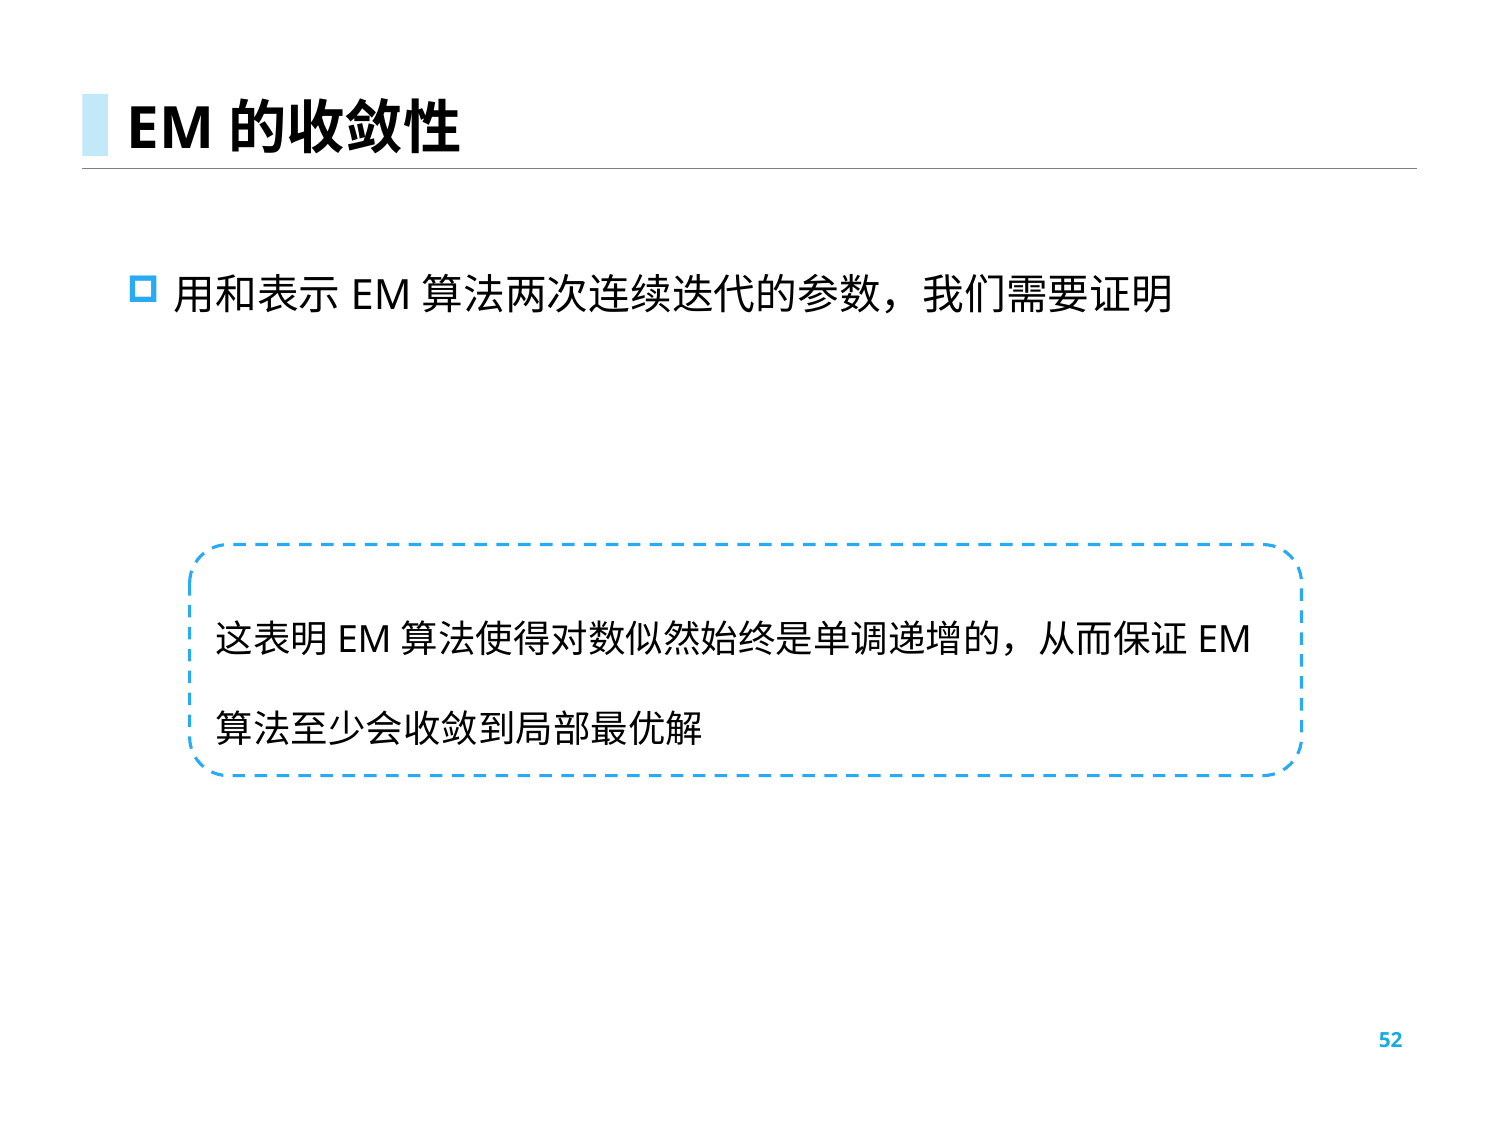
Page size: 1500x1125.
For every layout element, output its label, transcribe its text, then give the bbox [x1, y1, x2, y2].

text_box 这表明EM算法使得对数似然始终是单调递增的，从而保证EM算法至少会收敛到局部最优解 [188, 543, 1303, 777]
title EM的收敛性 [111, 0, 1447, 169]
slide_number 52 [1059, 1023, 1418, 1058]
